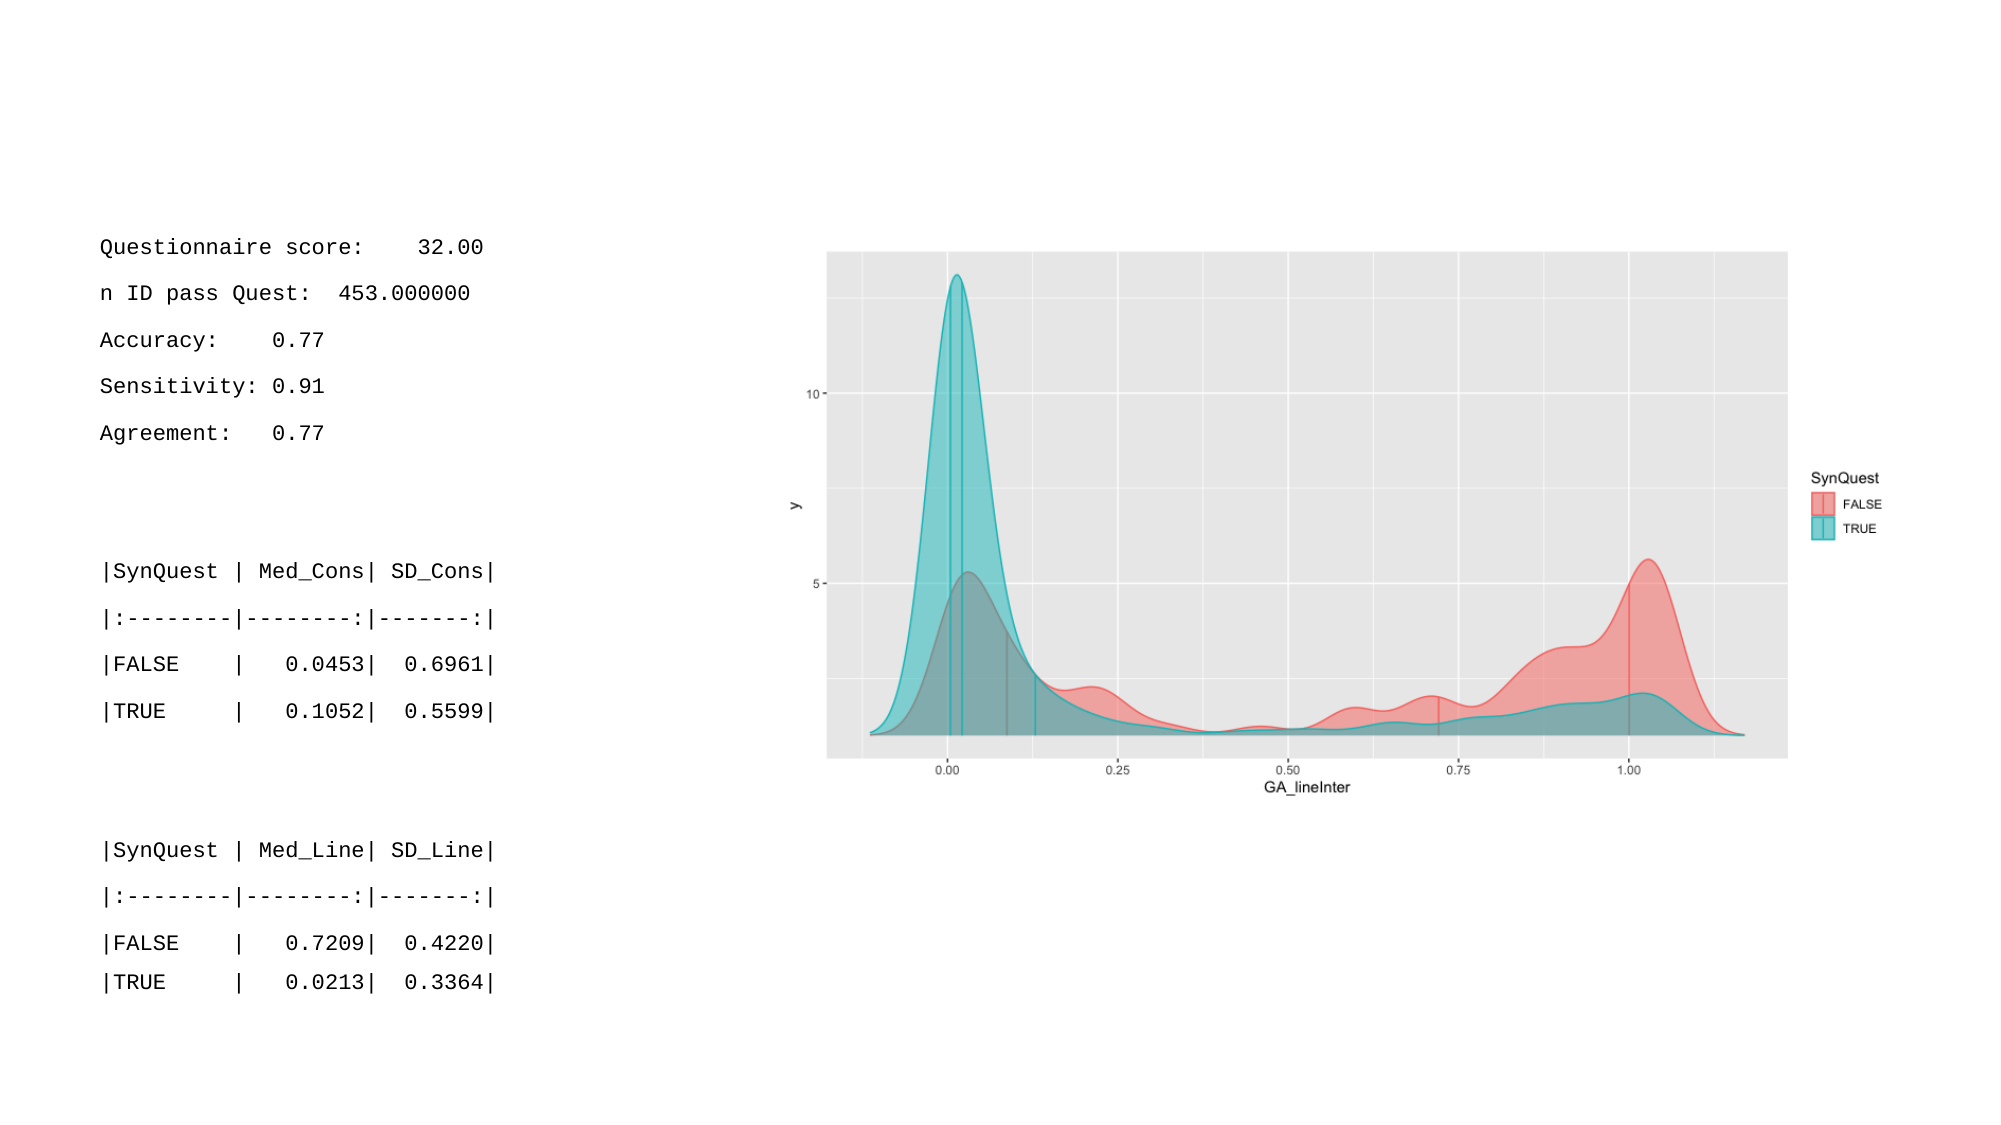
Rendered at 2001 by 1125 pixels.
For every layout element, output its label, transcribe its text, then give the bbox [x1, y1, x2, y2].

list Questionnaire score: 32.00 n ID pass Quest: 453.000000 Accuracy: 0.77 Sensitivity: 0.91 Agreement: 0.77 |SynQuest | Med_Cons| SD_Cons| |:--------|--------:|-------:| |FALSE | 0.0453| 0.6961| |TRUE | 0.1052| 0.5599| |SynQuest | Med_Line| SD_Line| |:--------|--------:|-------:| |FALSE | 0.7209| 0.4220| |TRUE | 0.0213| 0.3364| [99, 235, 758, 1005]
picture [779, 243, 1898, 804]
